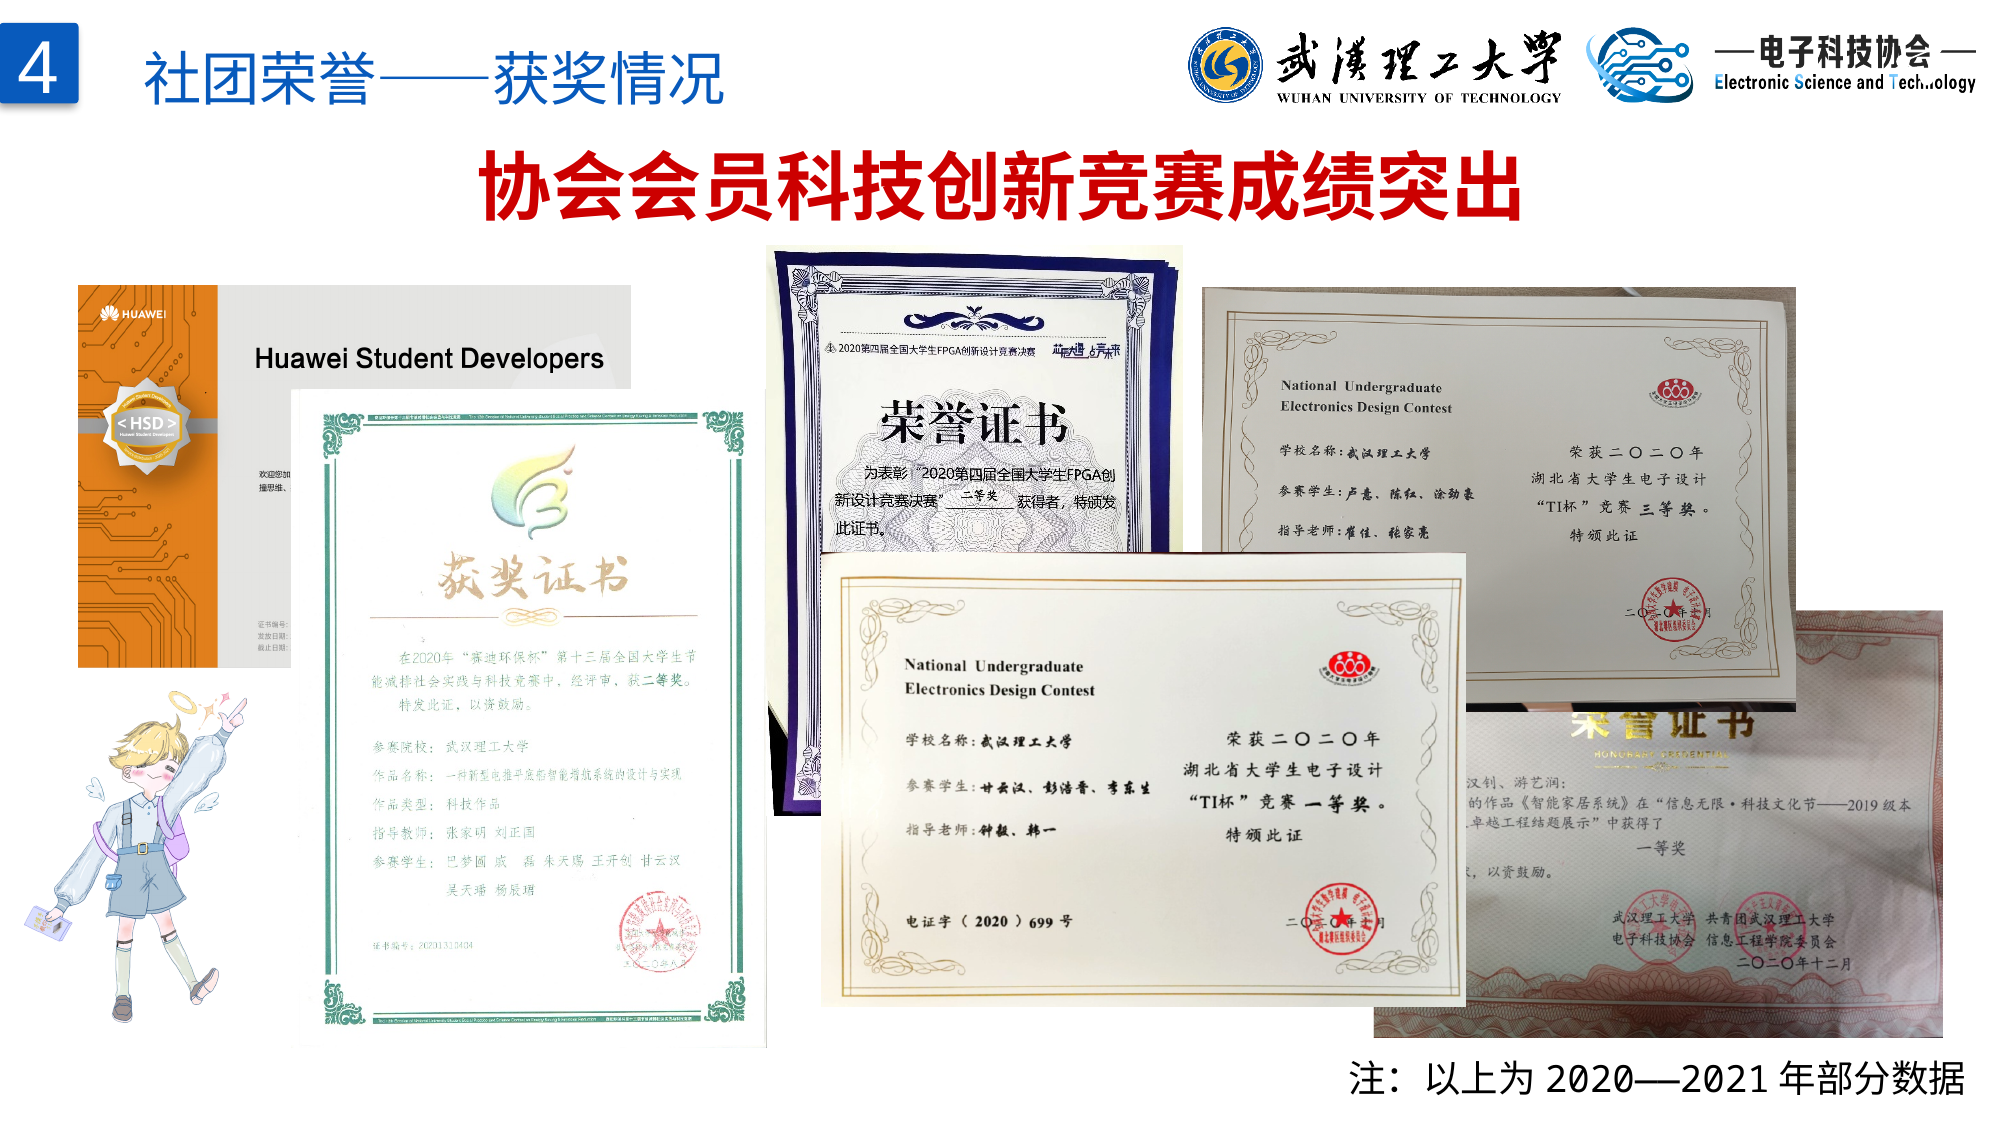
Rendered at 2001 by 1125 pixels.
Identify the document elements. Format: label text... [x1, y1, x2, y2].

picture [78, 245, 1943, 1048]
picture [1943, 27, 1976, 103]
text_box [0, 0, 1943, 109]
text_box 注：以上为2020——2021年部分数据 [1333, 1047, 2000, 1108]
picture [24, 691, 247, 1023]
text_box 协会会员科技创新竞赛成绩突出 [38, 105, 1964, 236]
